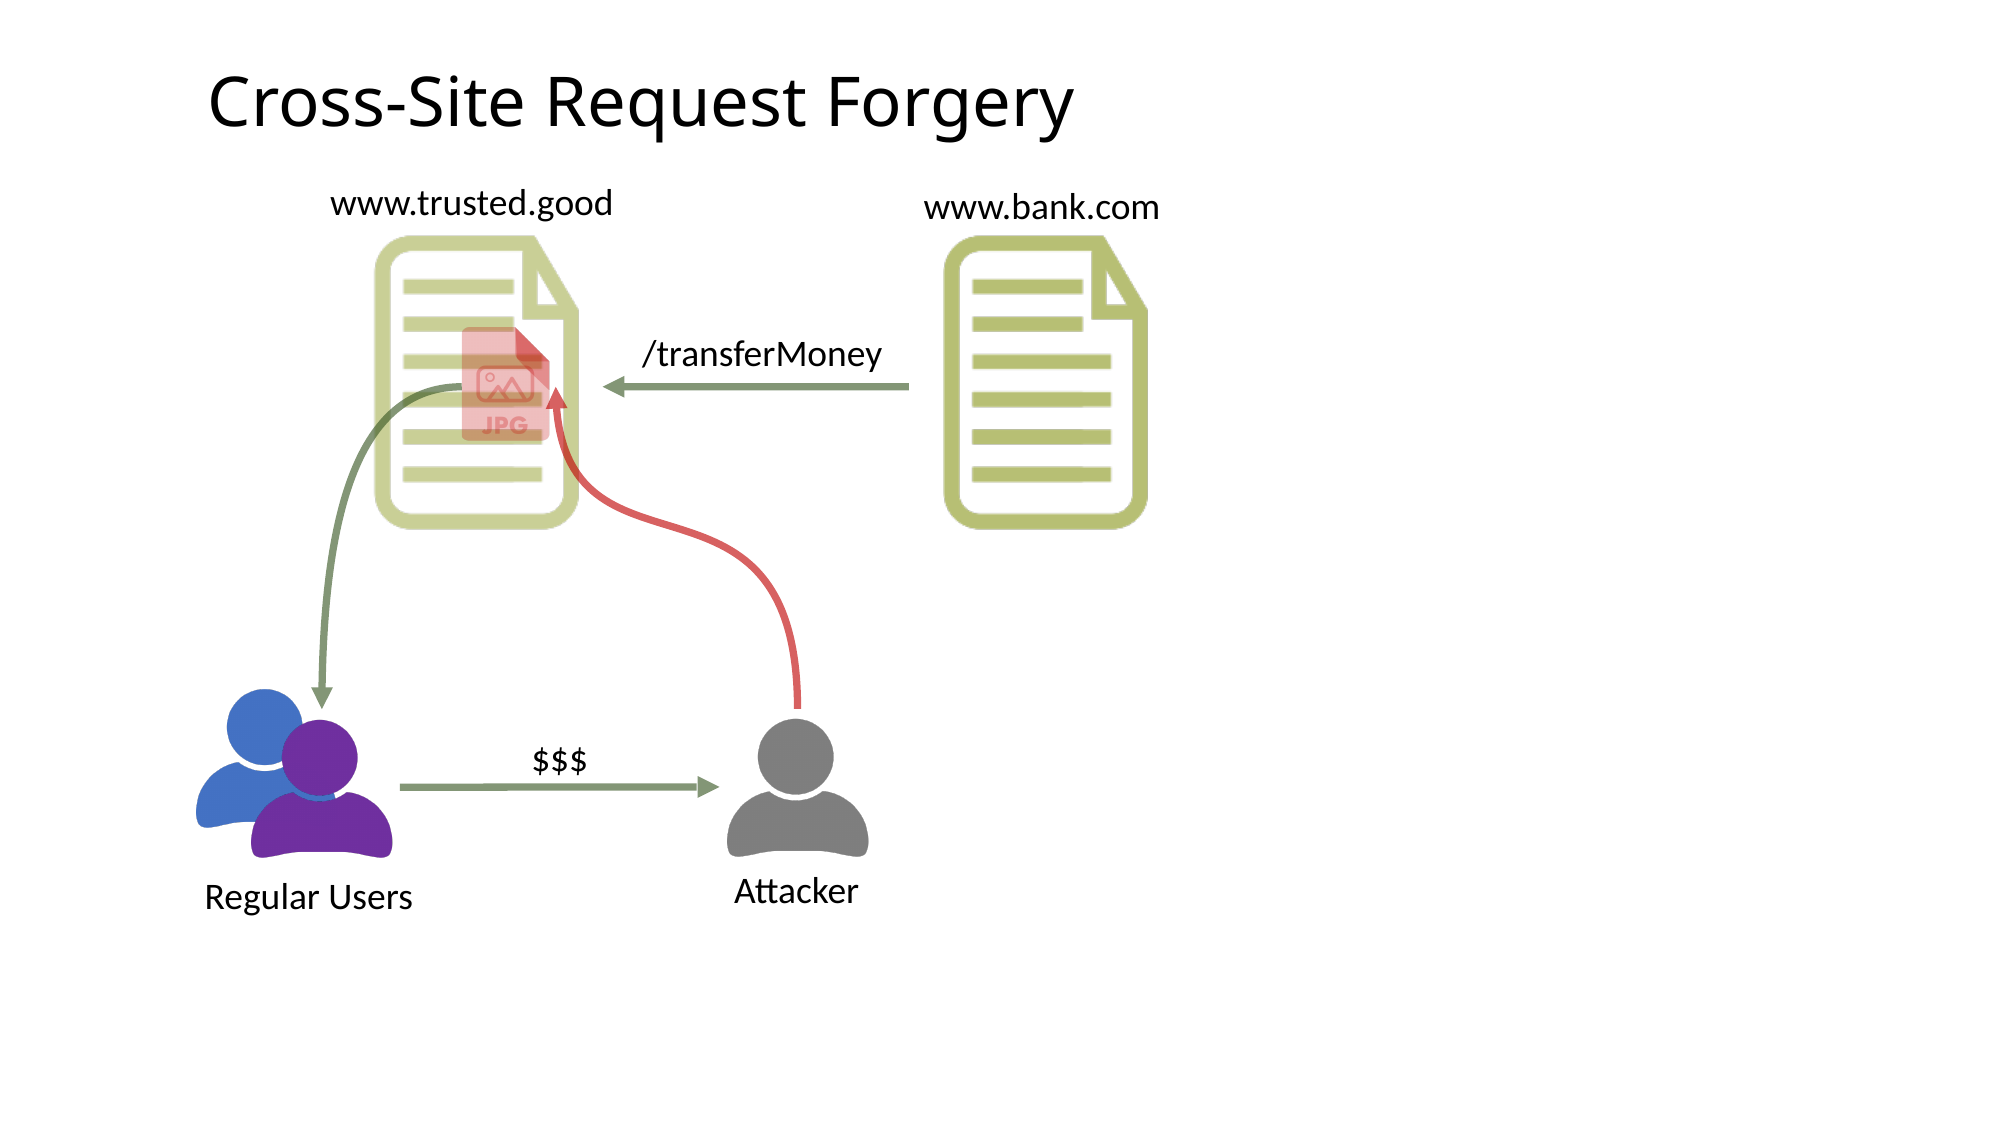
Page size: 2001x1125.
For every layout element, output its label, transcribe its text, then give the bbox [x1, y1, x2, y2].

text_box Attacker [719, 858, 892, 919]
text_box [515, 426, 838, 669]
picture [339, 226, 603, 547]
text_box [321, 386, 462, 710]
title Cross-Site Request Forgery [192, 59, 1918, 150]
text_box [170, 678, 448, 925]
picture [719, 708, 876, 865]
text_box $$$ [516, 726, 689, 786]
text_box /transferMoney [627, 321, 908, 382]
text_box www.trusted.good [315, 170, 636, 231]
text_box www.bank.com [908, 175, 1229, 235]
picture [908, 226, 1173, 547]
